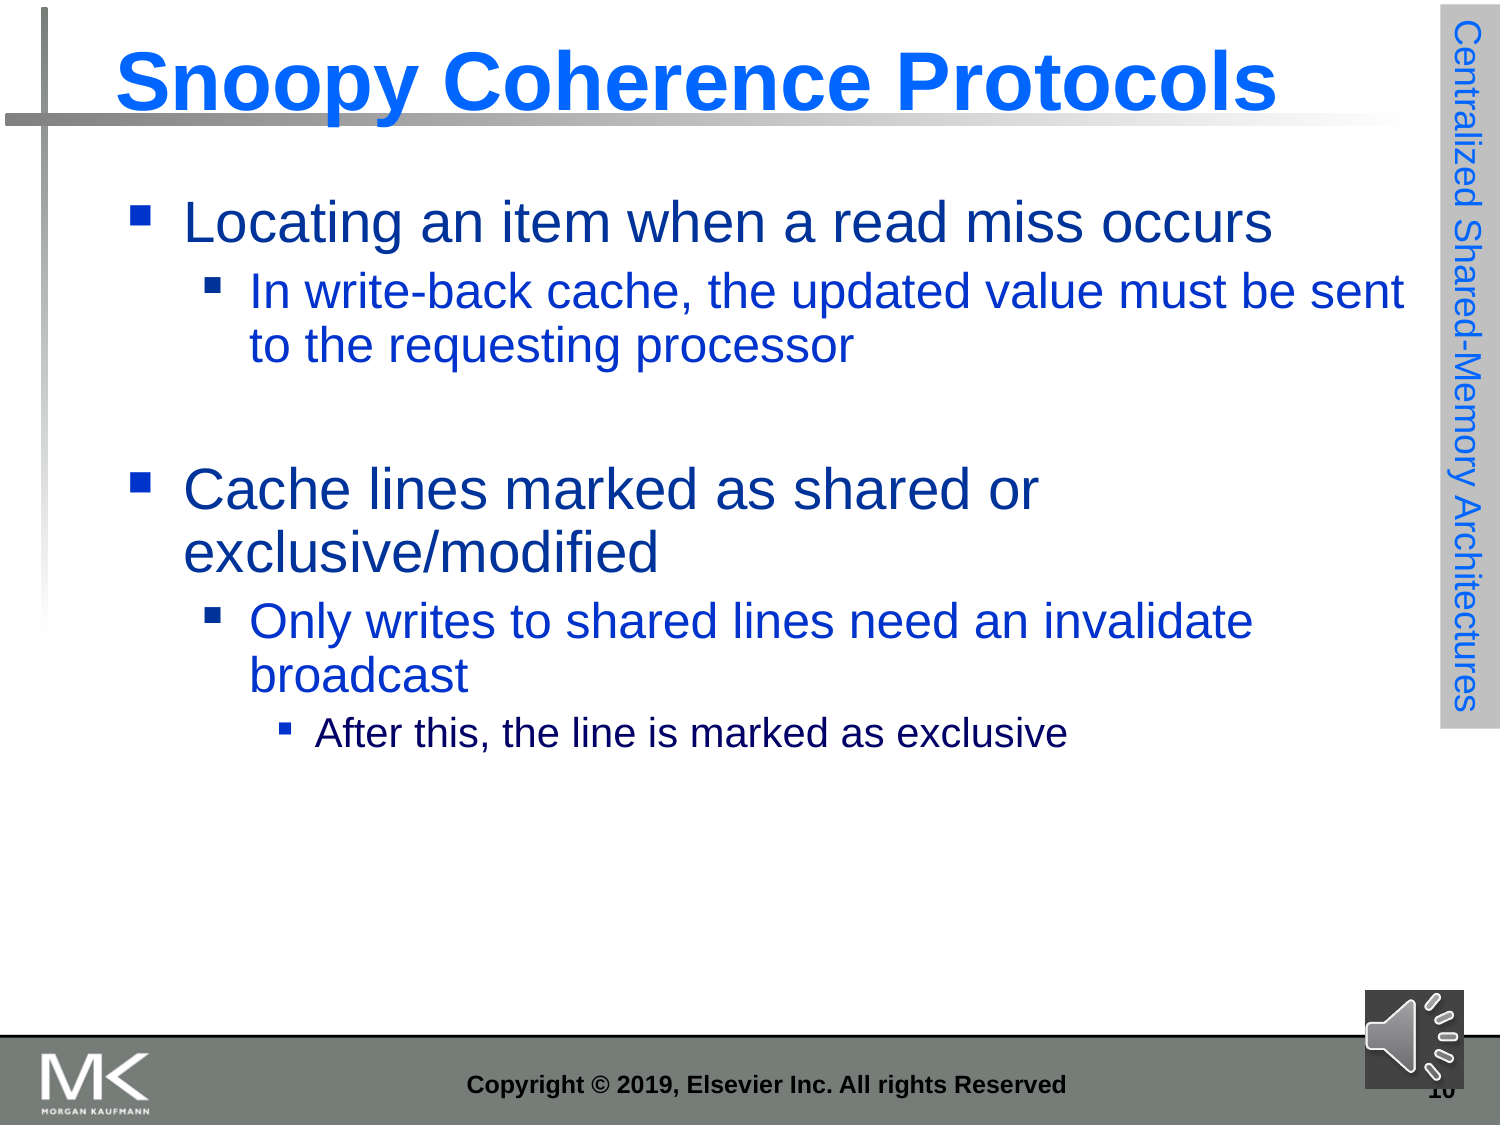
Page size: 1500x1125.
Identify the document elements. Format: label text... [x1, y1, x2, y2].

picture [1364, 989, 1465, 1090]
list Locating an item when a read miss occurs In write-back cache, the updated value must be sent to the requesting processor Cache lines marked as shared or exclusive/modified Only writes to shared lines need an invalidate broadcast After this, the line is marked as exclusive [111, 184, 1470, 1024]
title Snoopy Coherence Protocols [100, 18, 1440, 135]
picture [29, 1046, 160, 1123]
text_box Centralized Shared-Memory Architectures [1440, 4, 1500, 729]
footer Copyright © 2019, Elsevier Inc. All rights Reserved [170, 1046, 1365, 1106]
